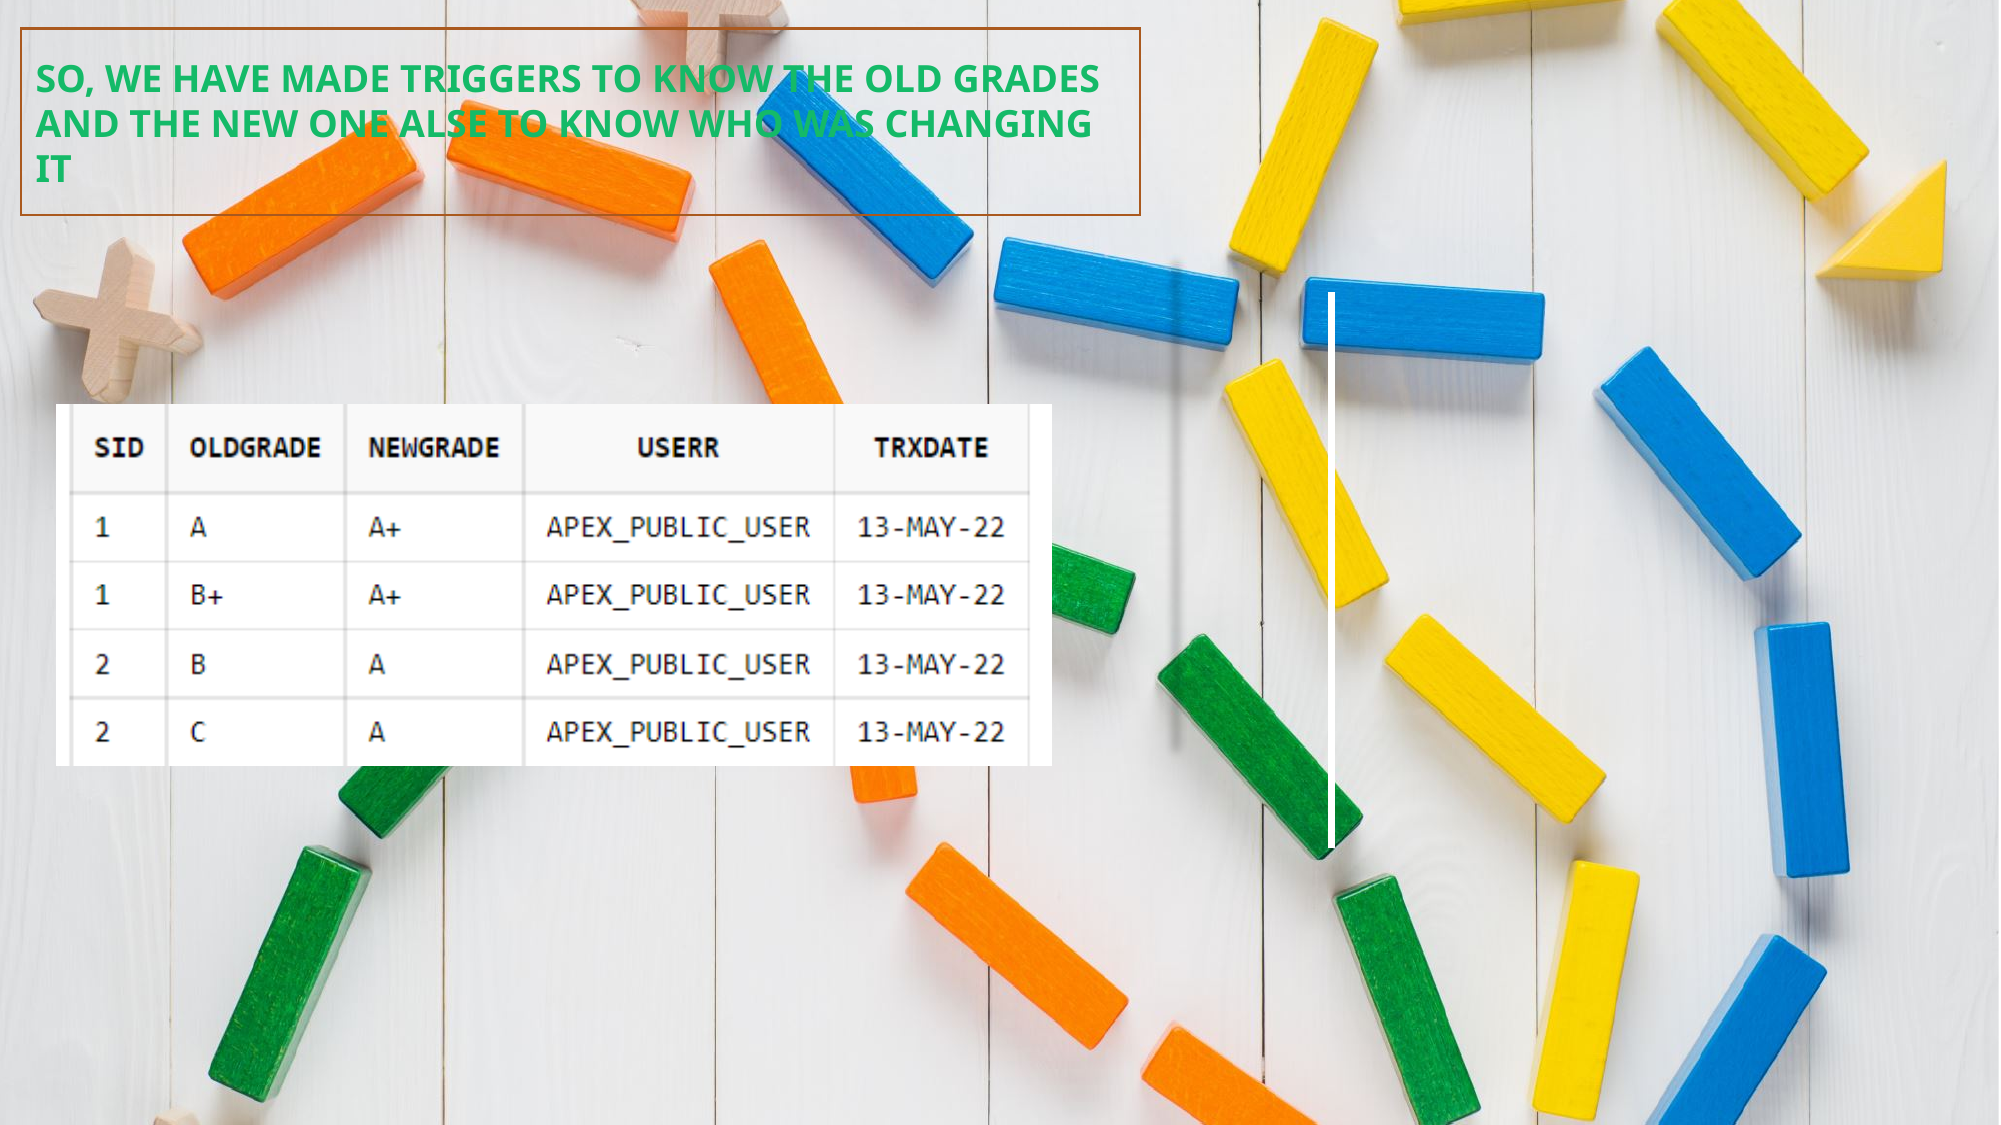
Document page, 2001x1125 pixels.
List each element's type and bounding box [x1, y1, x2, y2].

picture [56, 404, 1052, 766]
list [0, 0, 1999, 1125]
